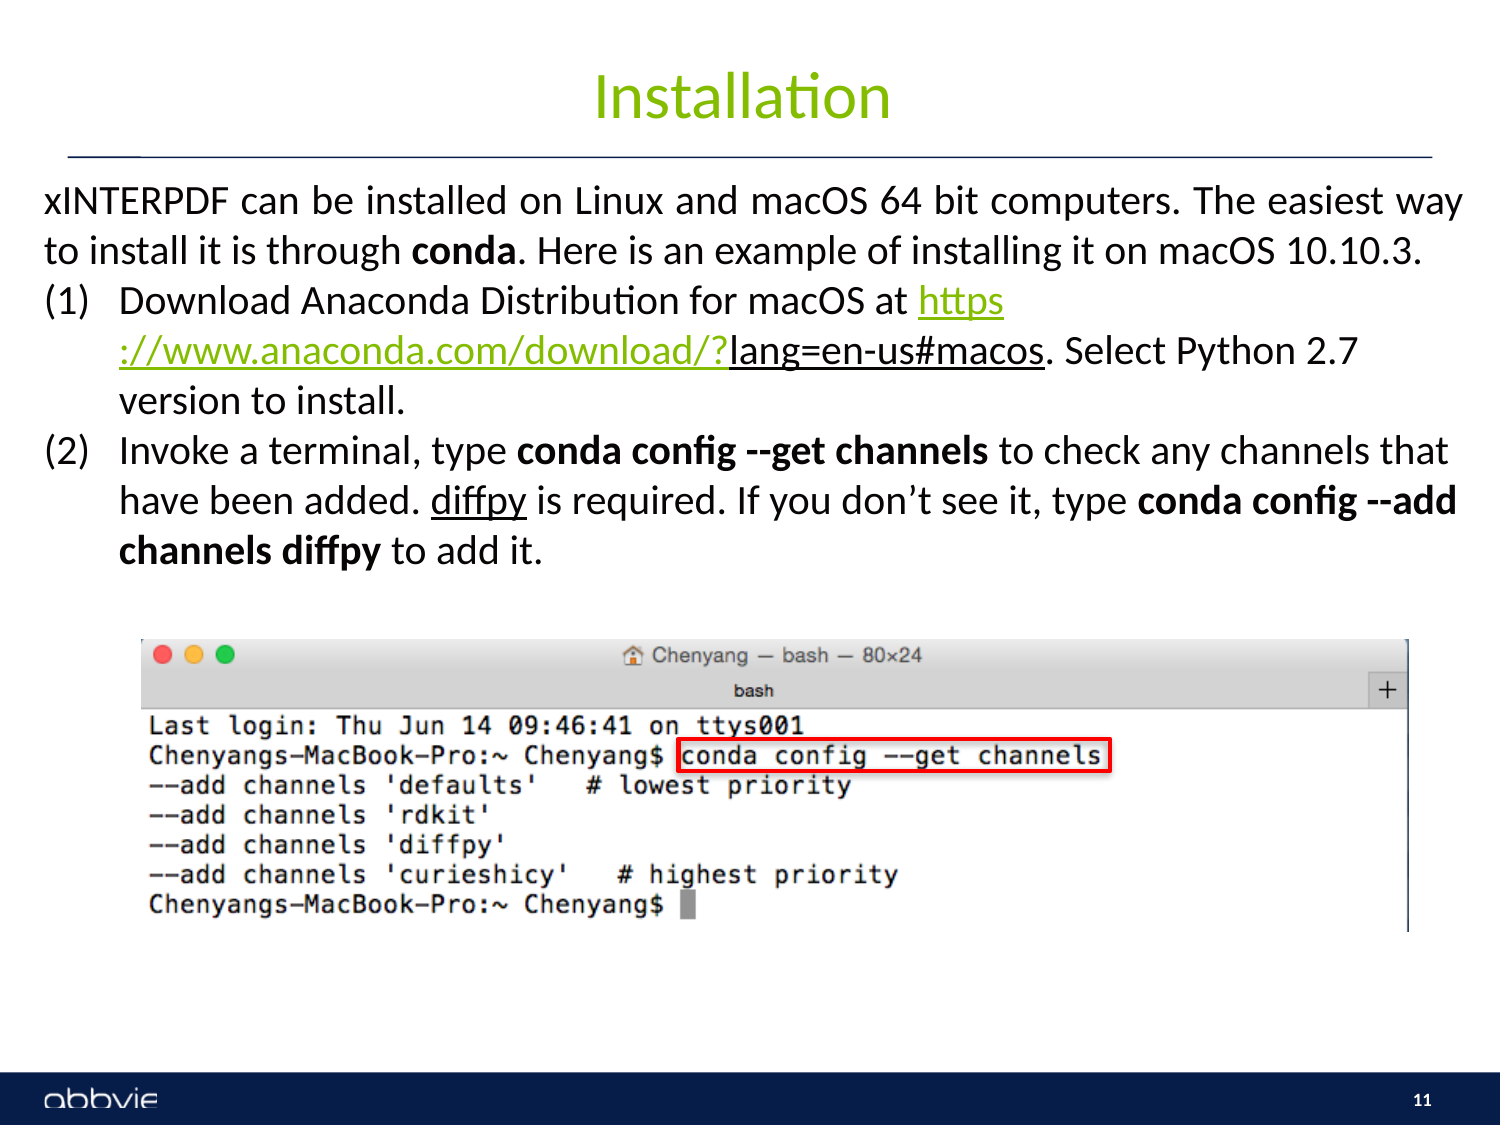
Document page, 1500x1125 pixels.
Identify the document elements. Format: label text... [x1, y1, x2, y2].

slide_number 11 [1391, 1083, 1432, 1114]
text_box Installation [578, 44, 908, 140]
text_box xINTERPDF can be installed on Linux and macOS 64 bit computers. The easiest way to install it is through conda. Here is an example of installing it on macOS 10.10.3. Download Anaconda Distribution for macOS at https://www.anaconda.com/download/?lang=en-us#macos. Select Python 2.7 version to install. Invoke a terminal, type conda config --get channels to check any channels that have been added. diffpy is required. If you don’t see it, type conda config --add channels diffpy to add it. [29, 165, 1480, 681]
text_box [141, 639, 1410, 932]
